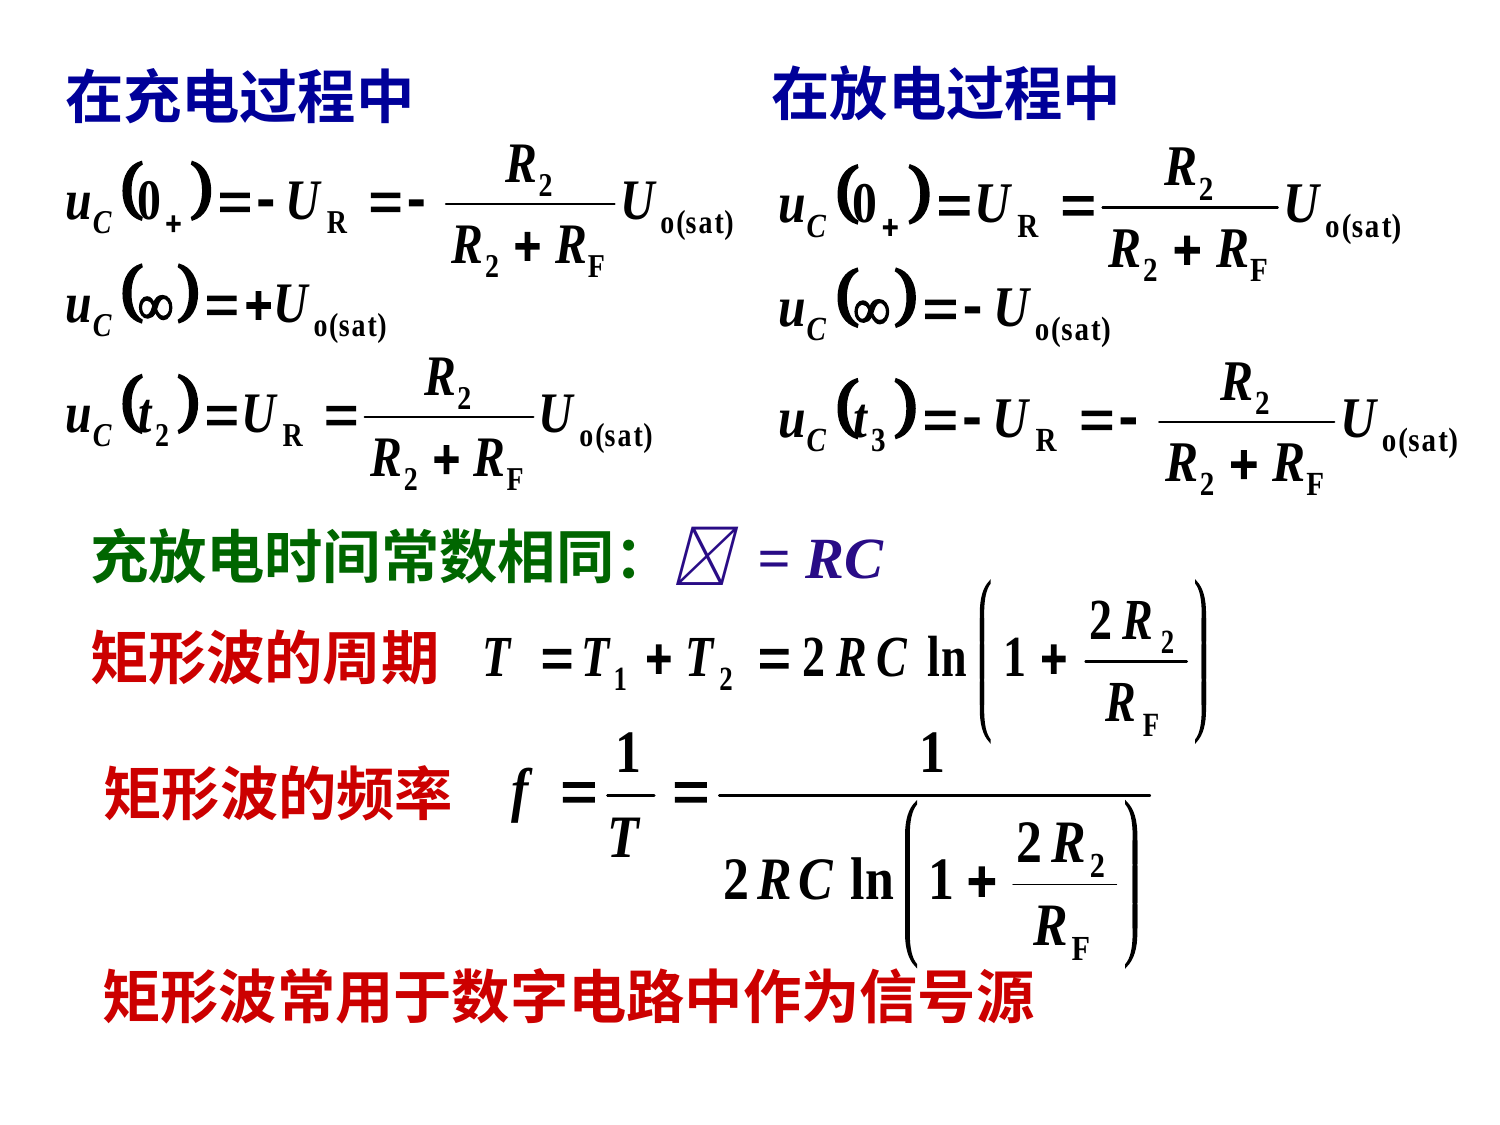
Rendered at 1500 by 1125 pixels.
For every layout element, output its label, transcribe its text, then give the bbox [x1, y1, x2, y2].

text_box 矩形波的频率 [88, 750, 469, 835]
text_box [755, 49, 1463, 506]
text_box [477, 569, 1225, 750]
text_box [49, 52, 738, 500]
text_box 矩形波的周期 [75, 613, 477, 699]
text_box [489, 714, 1161, 973]
text_box 矩形波常用于数字电路中作为信号源 [87, 938, 1188, 1038]
text_box 充放电时间常数相同： = RC [74, 512, 1038, 598]
